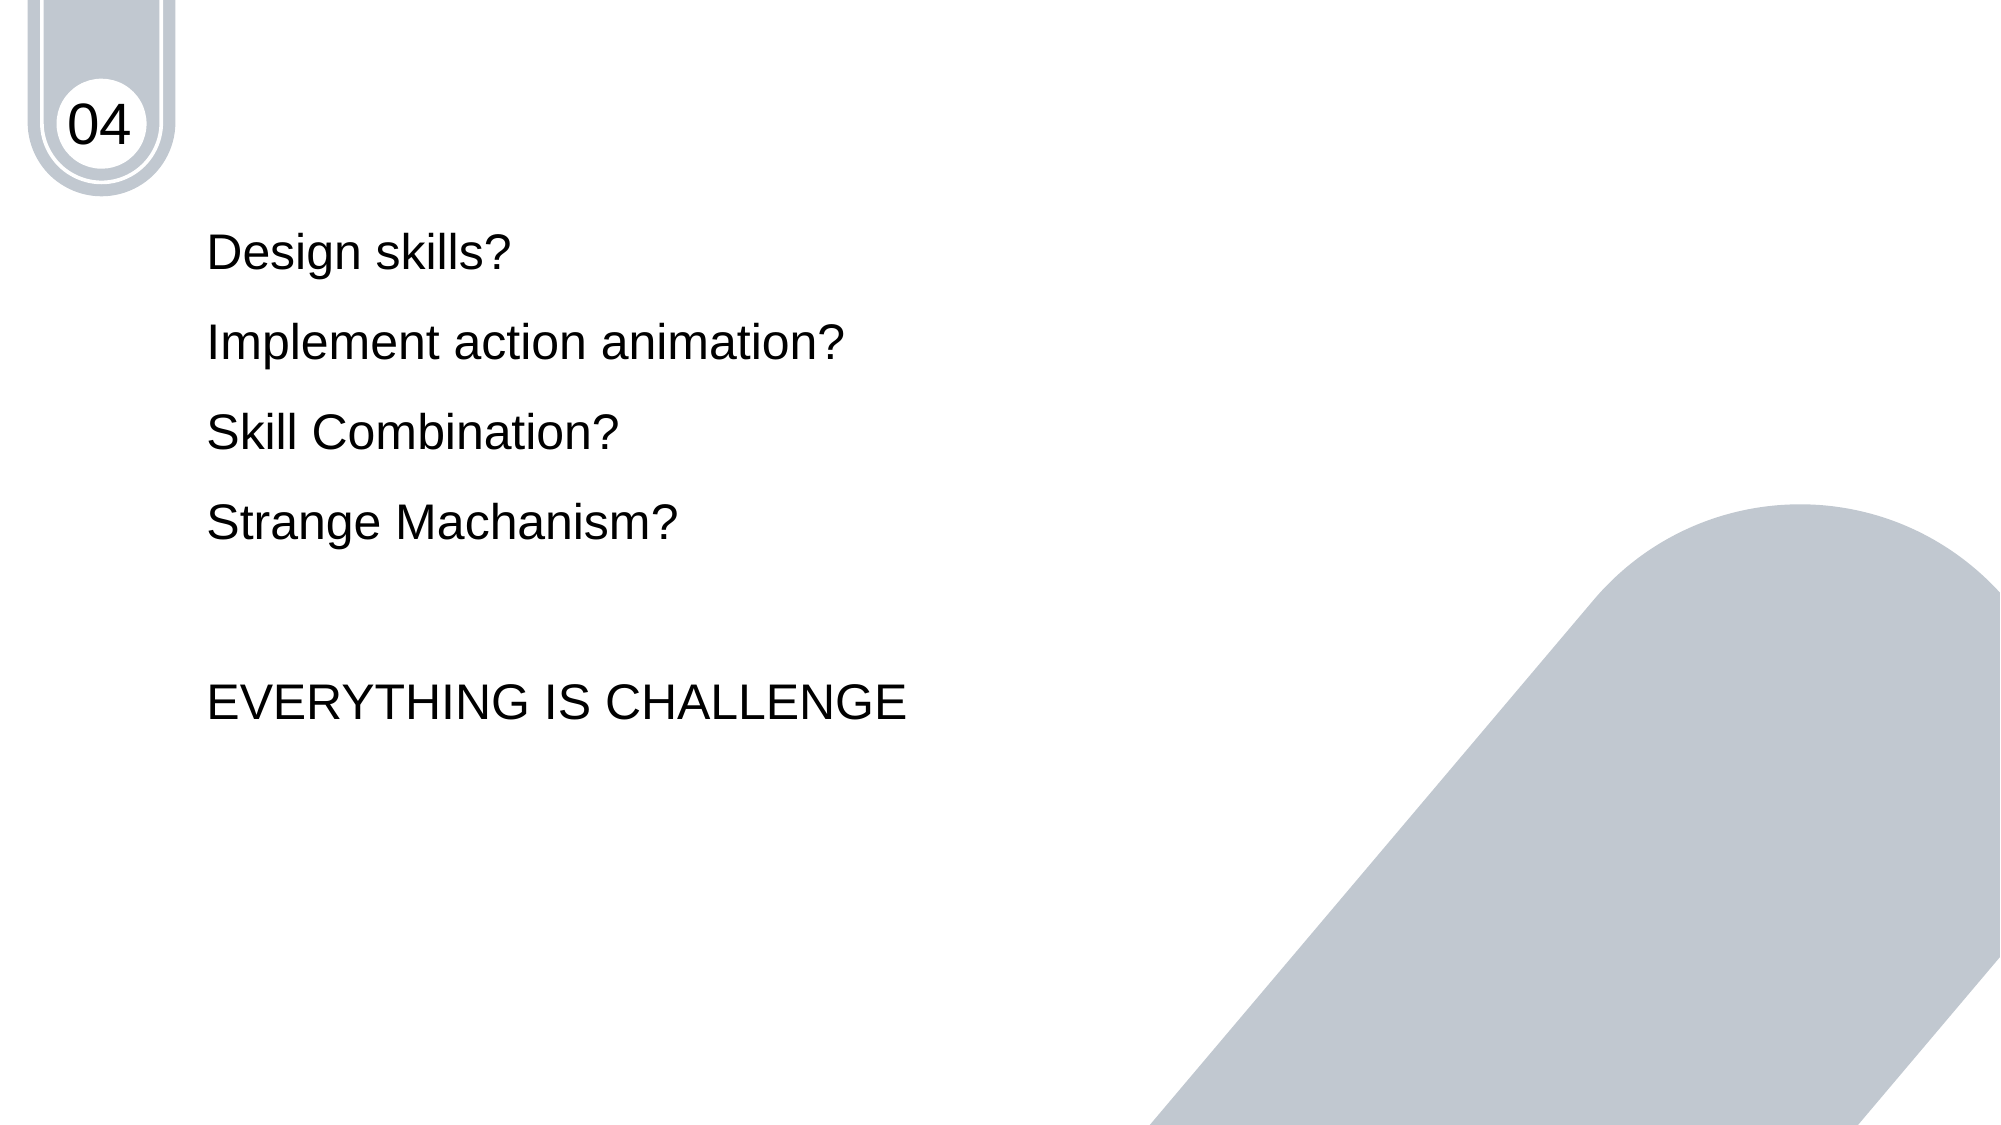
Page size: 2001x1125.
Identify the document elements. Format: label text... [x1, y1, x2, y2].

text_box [0, 0, 309, 64]
text_box Design skills? Implement action animation? Skill Combination? Strange Machanism? EVERYTHING IS CHALLENGE [191, 182, 1180, 738]
text_box [1149, 504, 2000, 1125]
text_box 04 [52, 78, 154, 164]
